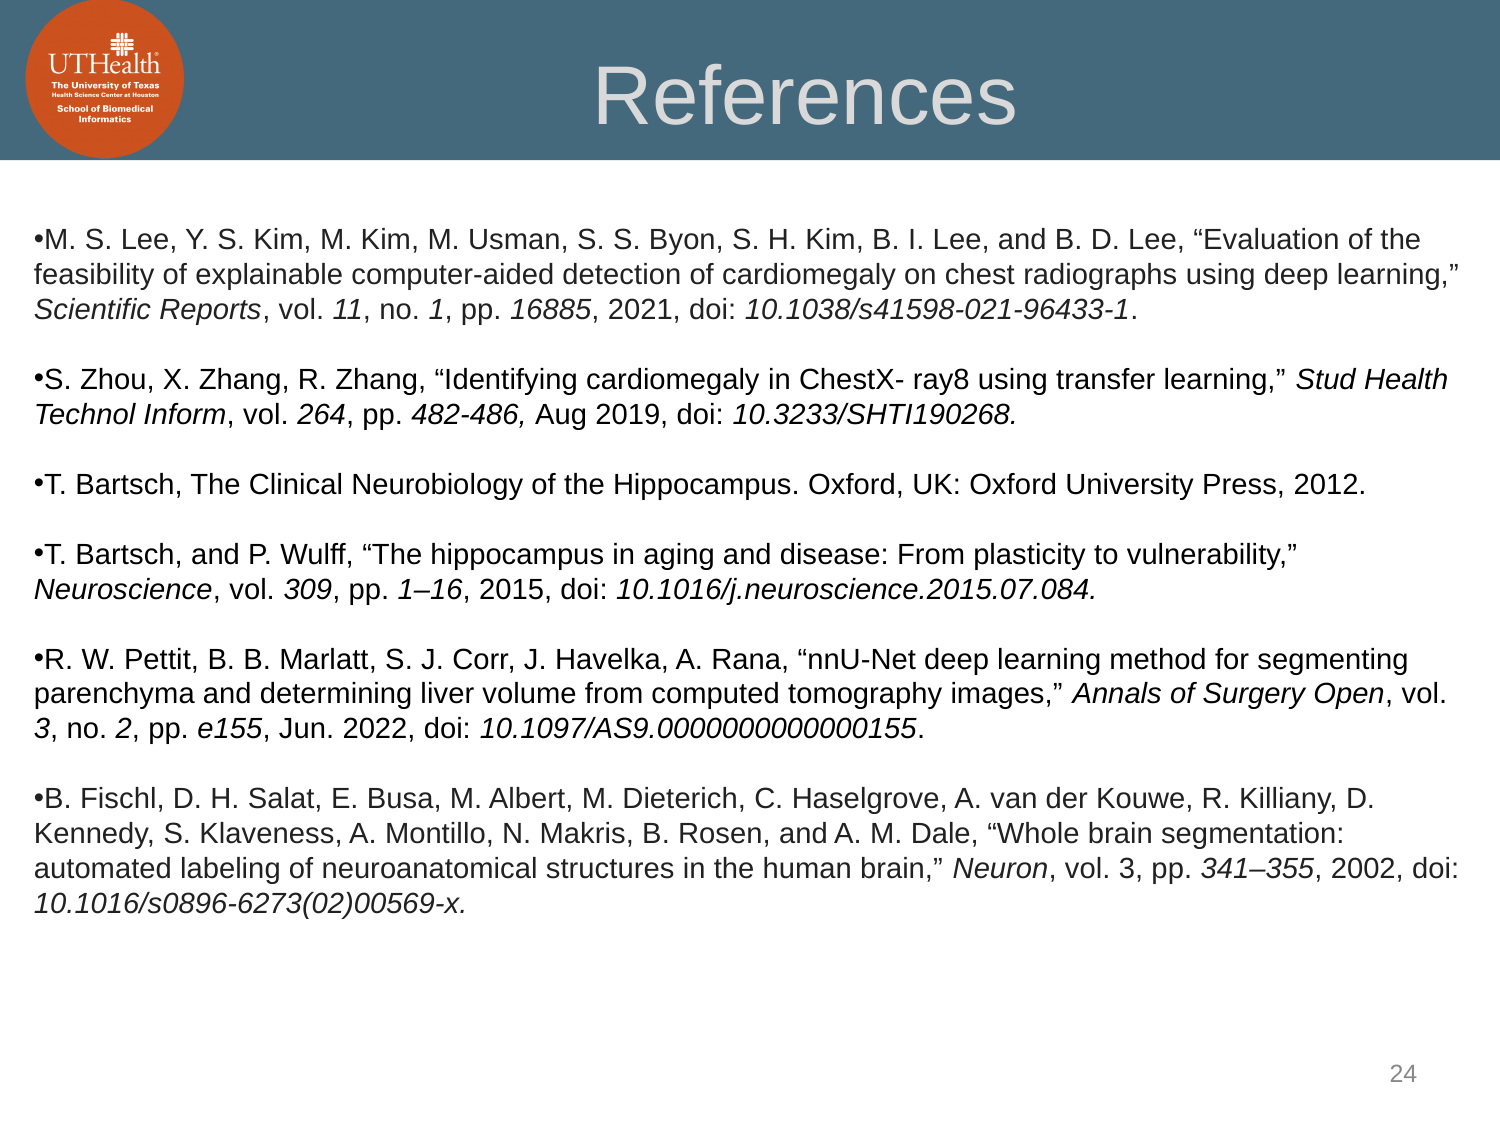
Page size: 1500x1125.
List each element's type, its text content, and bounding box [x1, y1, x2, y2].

text_box M. S. Lee, Y. S. Kim, M. Kim, M. Usman, S. S. Byon, S. H. Kim, B. I. Lee, and B. D. Lee, “Evaluation of the feasibility of explainable computer-aided detection of cardiomegaly on chest radiographs using deep learning,” Scientific Reports, vol. 11, no. 1, pp. 16885, 2021, doi: 10.1038/s41598-021-96433-1. S. Zhou, X. Zhang, R. Zhang, “Identifying cardiomegaly in ChestX- ray8 using transfer learning,” Stud Health Technol Inform, vol. 264, pp. 482-486, Aug 2019, doi: 10.3233/SHTI190268. T. Bartsch, The Clinical Neurobiology of the Hippocampus. Oxford, UK: Oxford University Press, 2012. T. Bartsch, and P. Wulff, “The hippocampus in aging and disease: From plasticity to vulnerability,” Neuroscience, vol. 309, pp. 1–16, 2015, doi: 10.1016/j.neuroscience.2015.07.084. R. W. Pettit, B. B. Marlatt, S. J. Corr, J. Havelka, A. Rana, “nnU-Net deep learning method for segmenting parenchyma and determining liver volume from computed tomography images,” Annals of Surgery Open, vol. 3, no. 2, pp. e155, Jun. 2022, doi: 10.1097/AS9.0000000000000155. B. Fischl, D. H. Salat, E. Busa, M. Albert, M. Dieterich, C. Haselgrove, A. van der Kouwe, R. Killiany, D. Kennedy, S. Klaveness, A. Montillo, N. Makris, B. Rosen, and A. M. Dale, “Whole brain segmentation: automated labeling of neuroanatomical structures in the human brain,” Neuron, vol. 3, pp. 341–355, 2002, doi: 10.1016/s0896-6273(02)00569-x. [26, 212, 1474, 987]
picture [23, 0, 185, 161]
title References [185, 0, 1426, 186]
slide_number 24 [1379, 1050, 1426, 1095]
